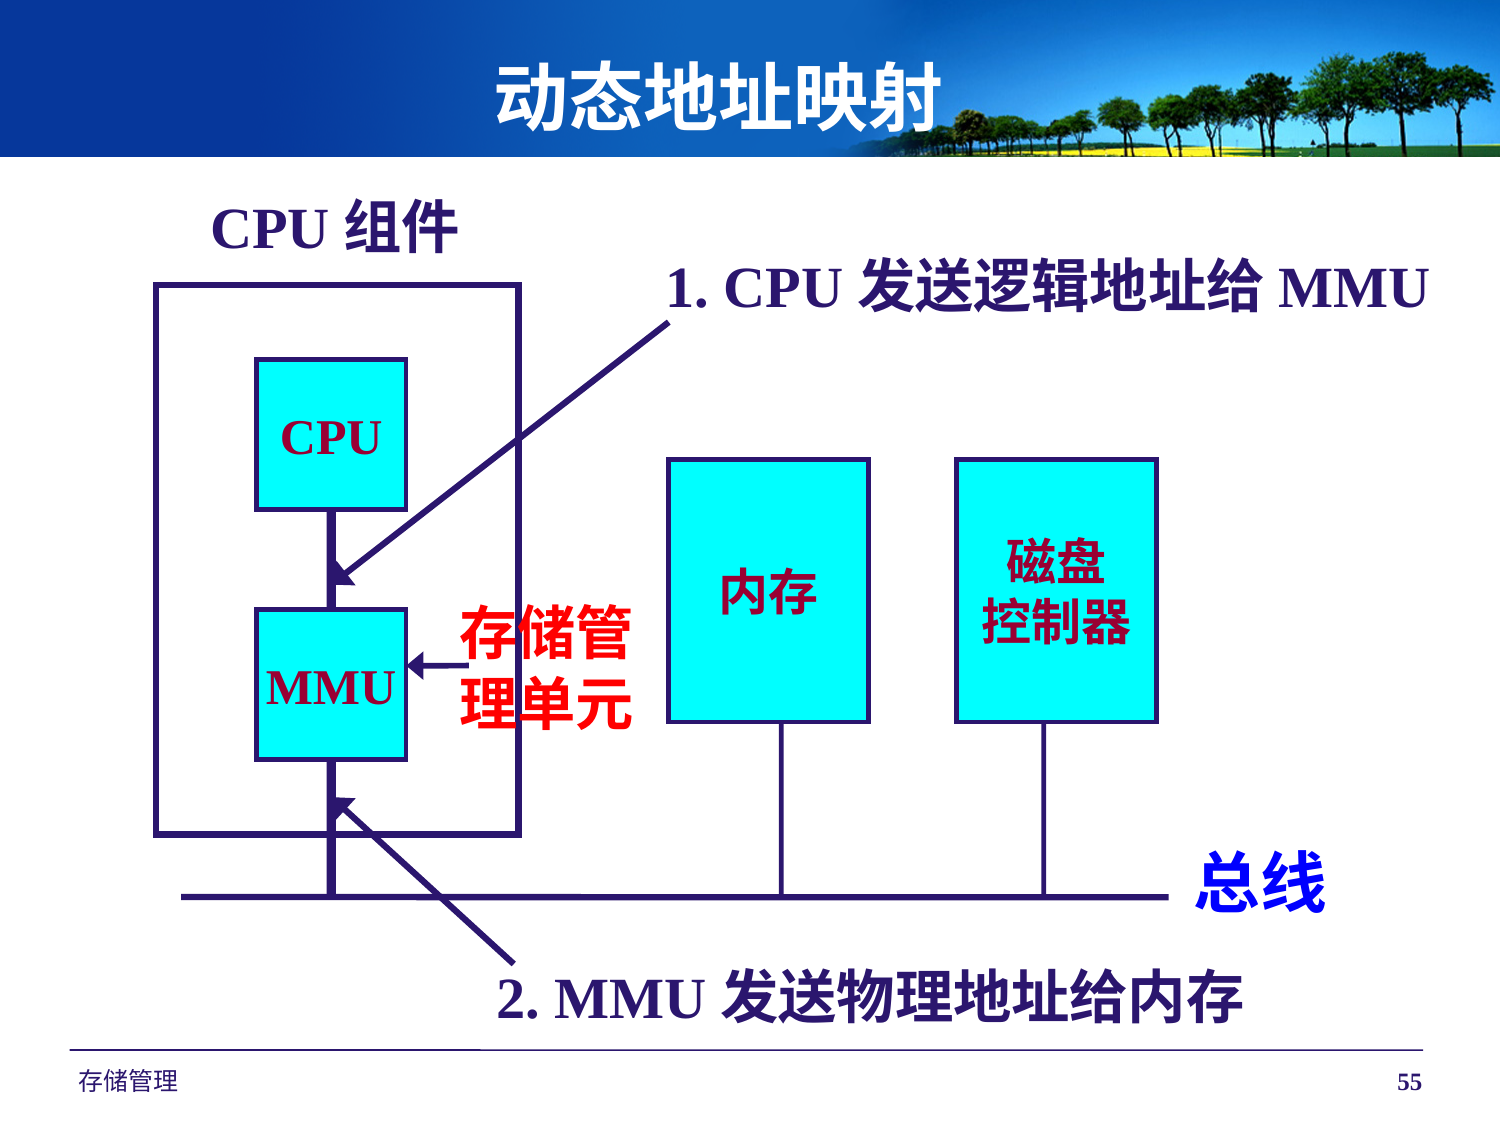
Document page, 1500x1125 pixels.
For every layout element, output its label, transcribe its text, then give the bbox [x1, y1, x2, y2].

text_box 动态地址映射 [478, 42, 1022, 148]
text_box 存储管 理单元 [444, 589, 649, 744]
text_box 总线 [1178, 833, 1343, 928]
text_box [331, 327, 663, 586]
text_box 内存 [668, 459, 869, 723]
text_box [156, 284, 519, 835]
text_box CPU组件 [195, 182, 475, 267]
slide_number 存储管理 [63, 1057, 414, 1095]
text_box 1. CPU发送逻辑地址给MMU [650, 241, 1446, 327]
text_box [406, 655, 469, 677]
footer 55 [962, 1057, 1438, 1095]
text_box [331, 797, 501, 952]
text_box 2. MMU发送物理地址给内存 [481, 952, 1260, 1038]
picture [0, 0, 1500, 157]
text_box 磁盘 控制器 [956, 459, 1157, 723]
